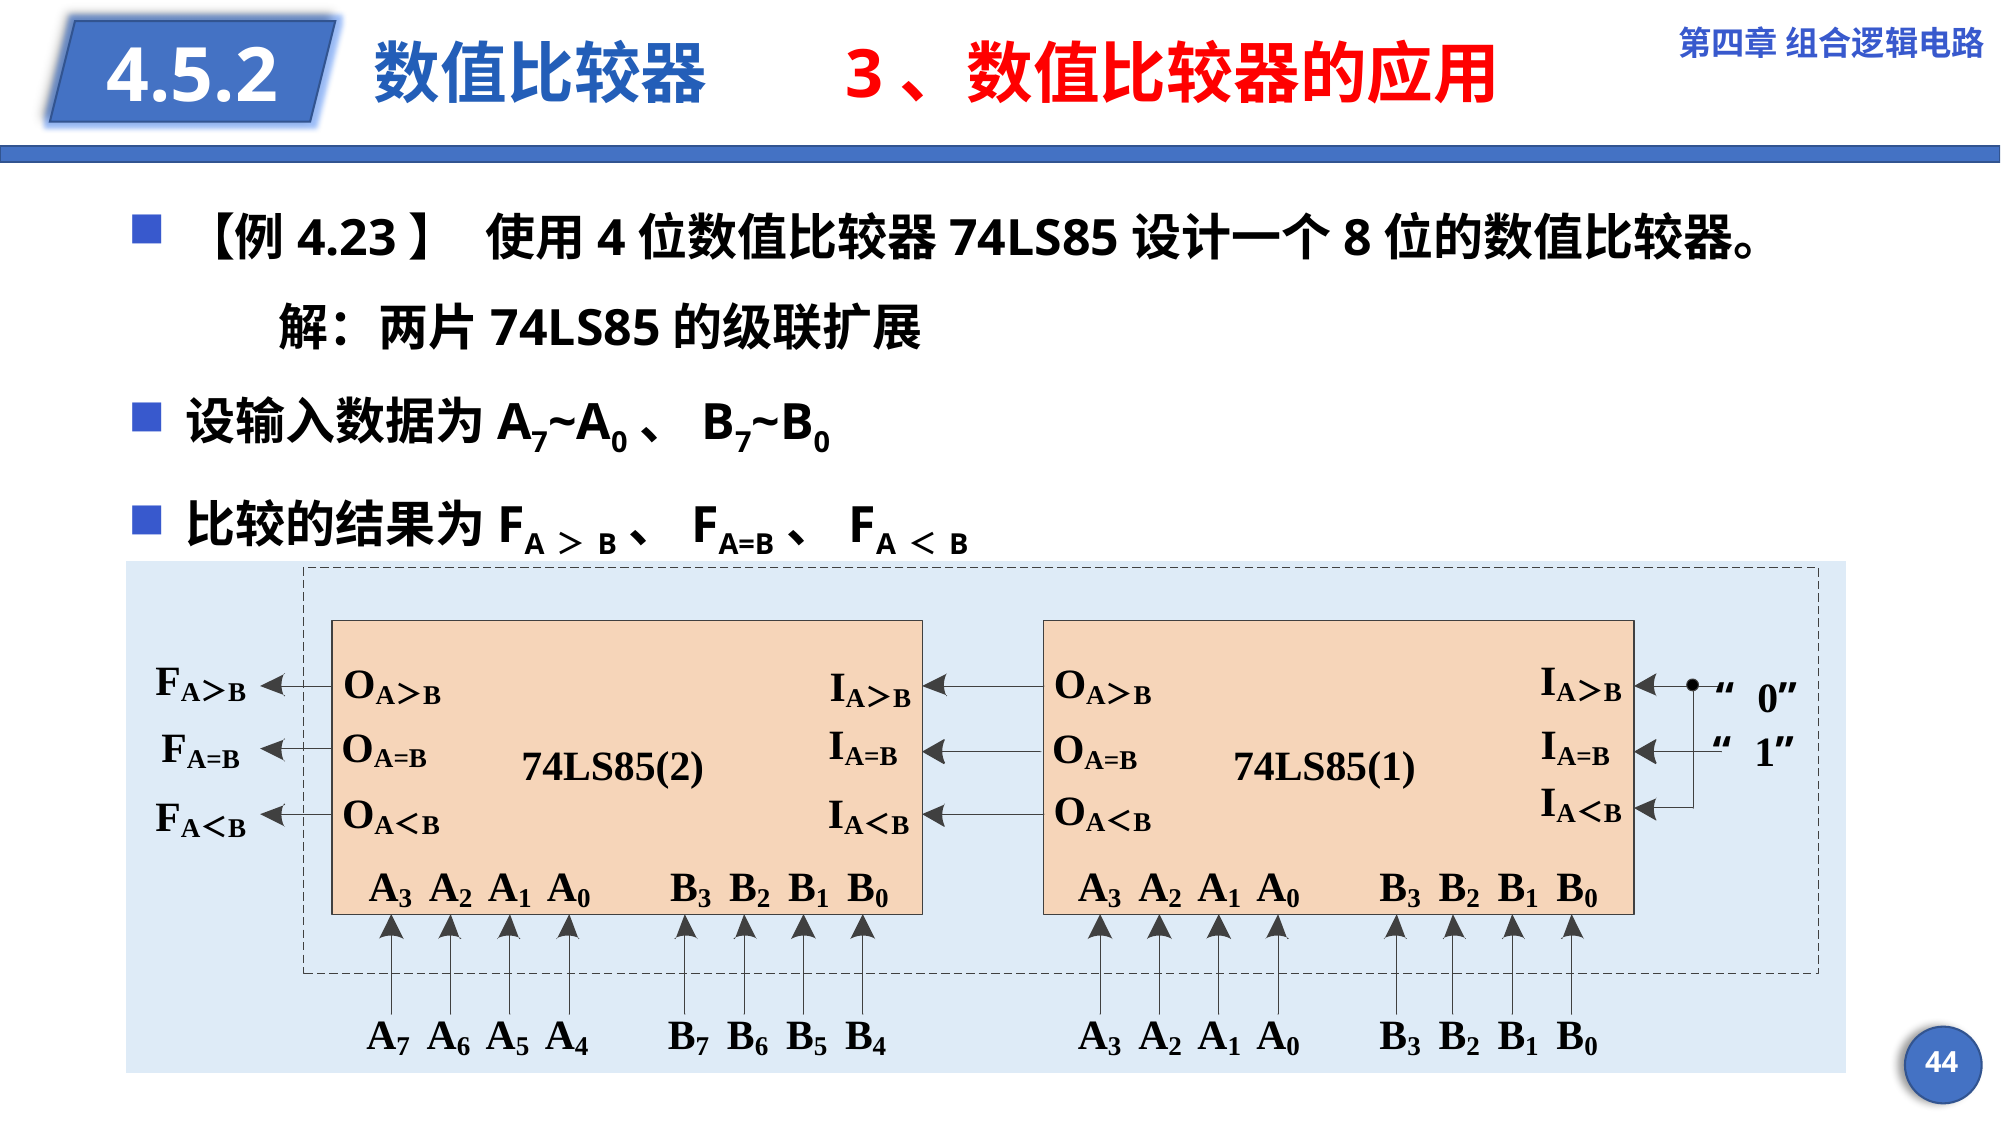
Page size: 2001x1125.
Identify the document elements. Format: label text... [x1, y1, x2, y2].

text_box 【例4.23】 使用4位数值比较器74LS85设计一个8位的数值比较器。 解：两片74LS85的级联扩展 设输入数据为A7~A0、B7~B0 比较的结果为FA＞B、FA=B、FA＜B [114, 168, 1810, 568]
title 数值比较器 3、数值比较器的应用 [358, 16, 1616, 137]
text_box 4.5.2 [48, 20, 337, 123]
slide_number 44 [1895, 1033, 1989, 1094]
footer 第四章 组合逻辑电路 [1654, 0, 2000, 84]
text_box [125, 561, 1846, 1073]
